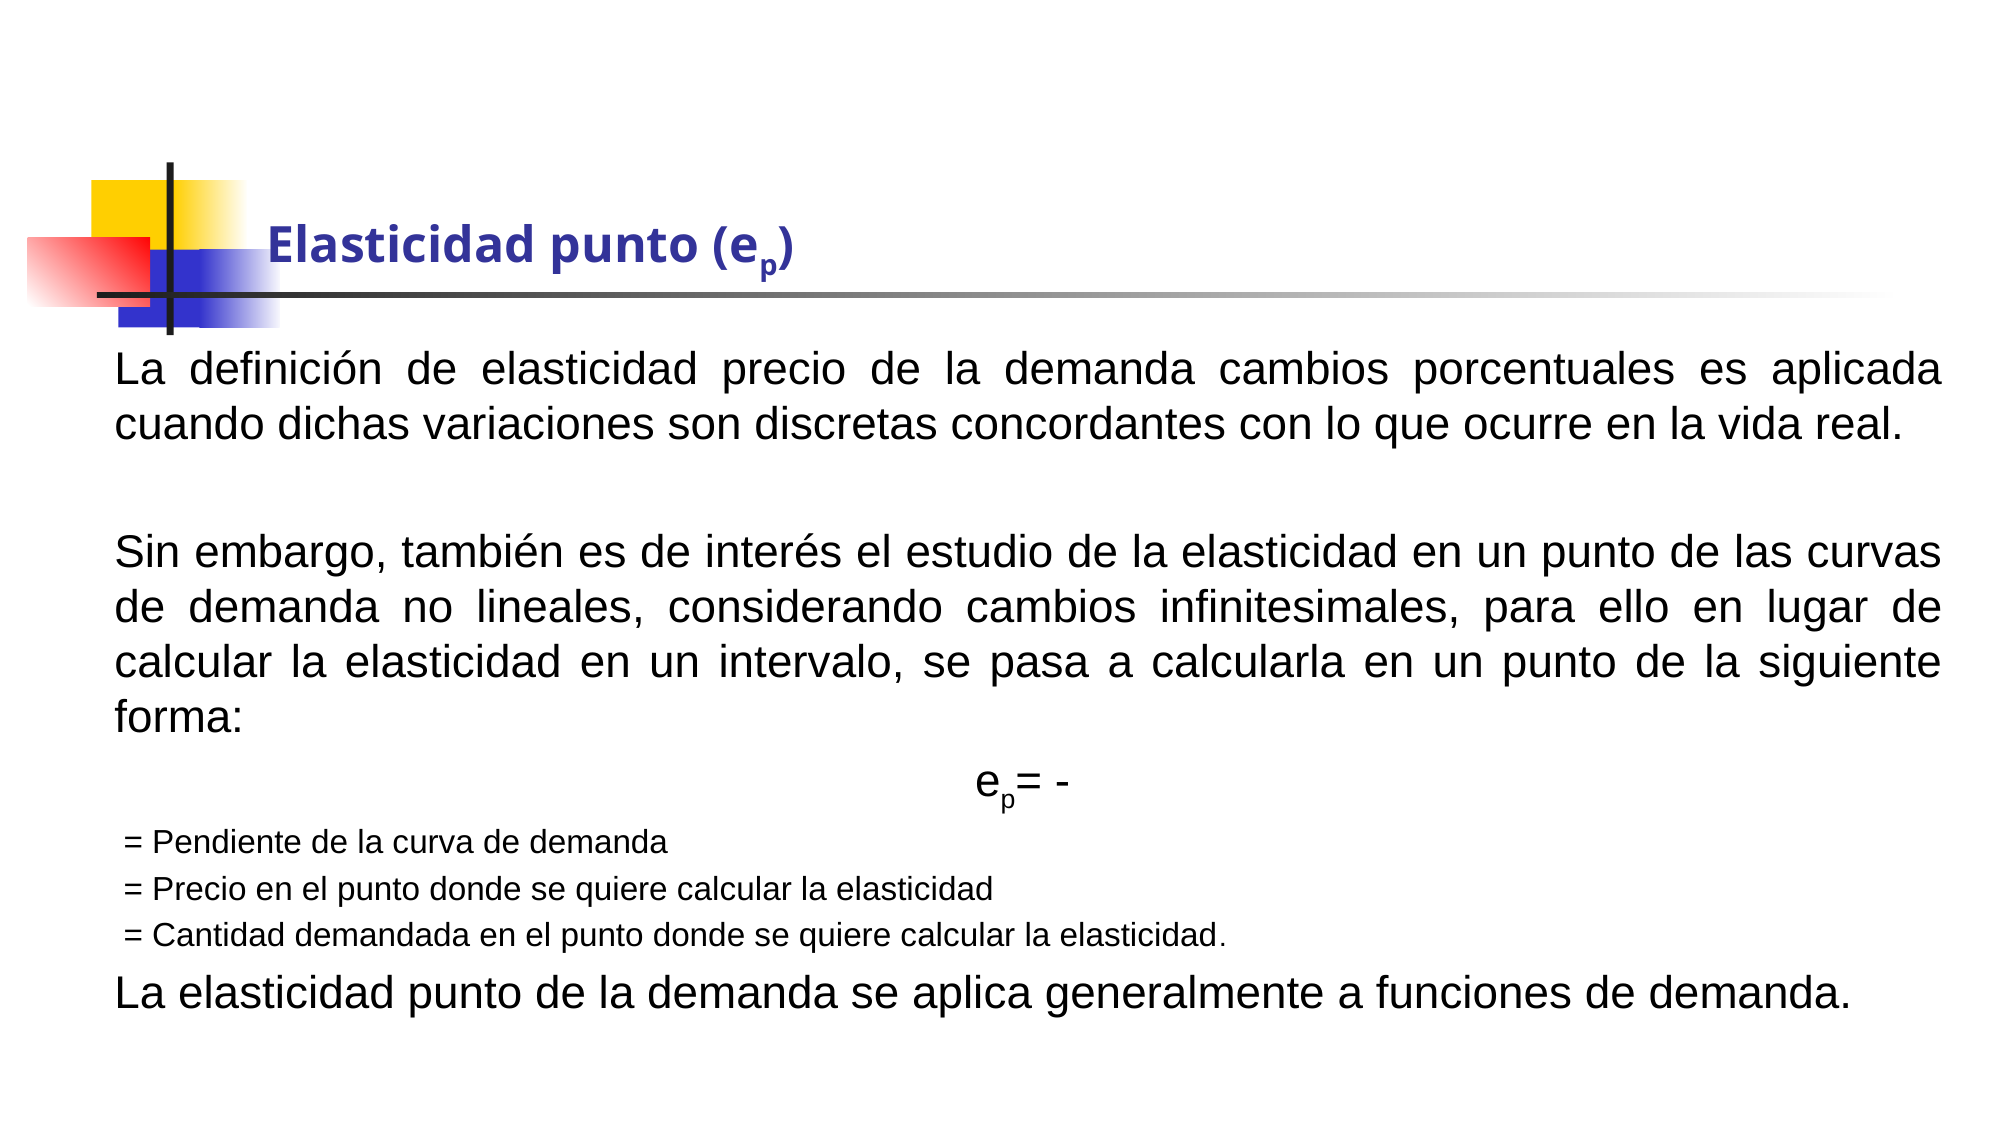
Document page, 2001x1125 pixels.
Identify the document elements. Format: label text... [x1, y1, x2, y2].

title Elasticidad punto (ep) [251, 101, 1957, 289]
